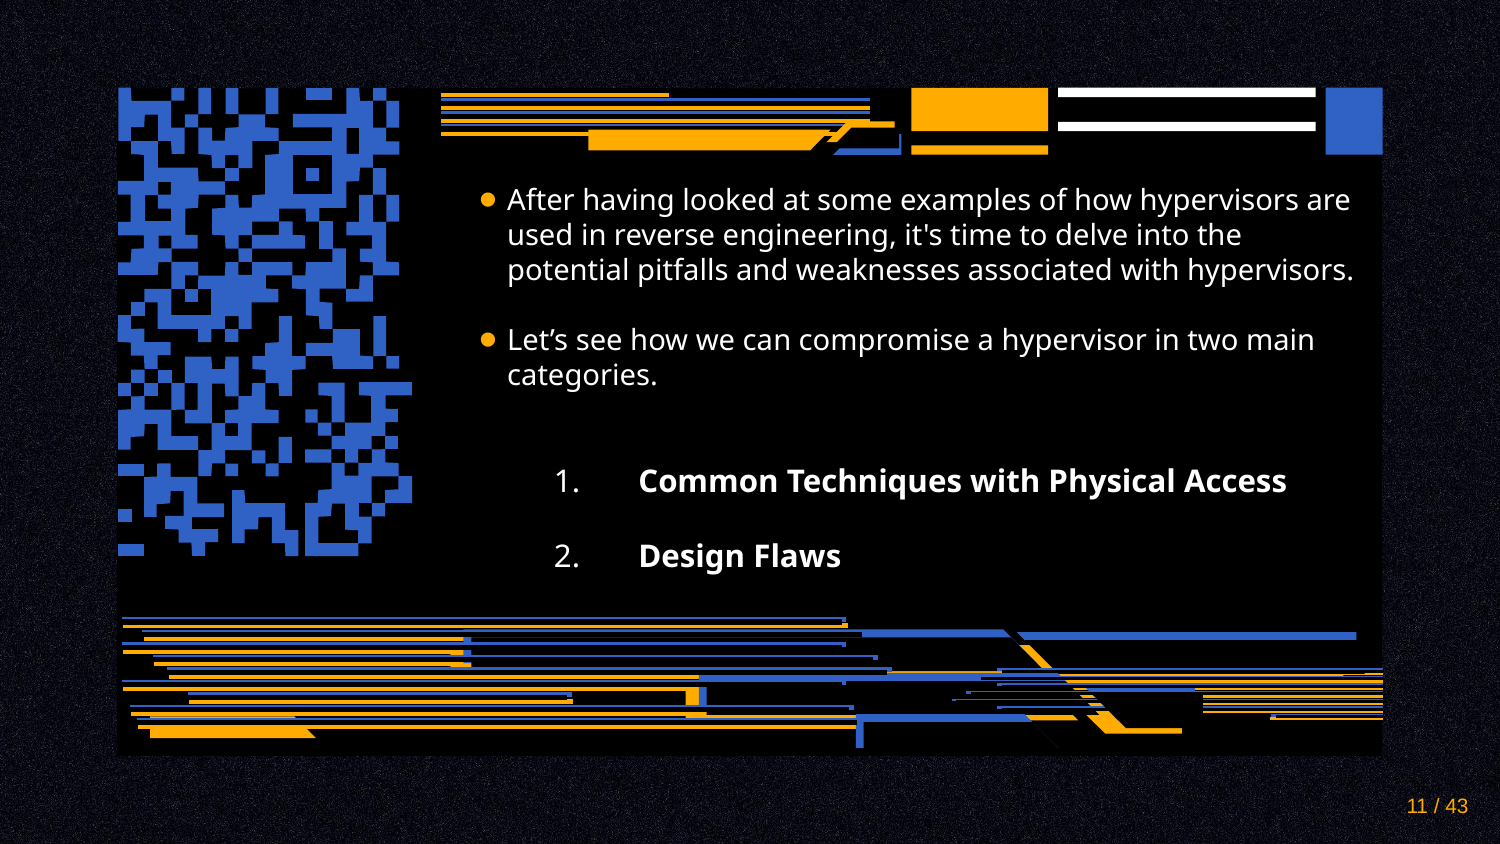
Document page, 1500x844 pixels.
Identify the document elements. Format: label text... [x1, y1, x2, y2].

picture [0, 0, 1500, 844]
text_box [116, 87, 413, 557]
text_box 11 / 43 [1391, 785, 1484, 825]
subtitle After having looked at some examples of how hypervisors are used in reverse engineering, it's time to delve into the potential pitfalls and weaknesses associated with hypervisors. Let’s see how we can compromise a hypervisor in two main categories. 1. Common Techniques with Physical Access 2. Design Flaws [464, 264, 1382, 491]
